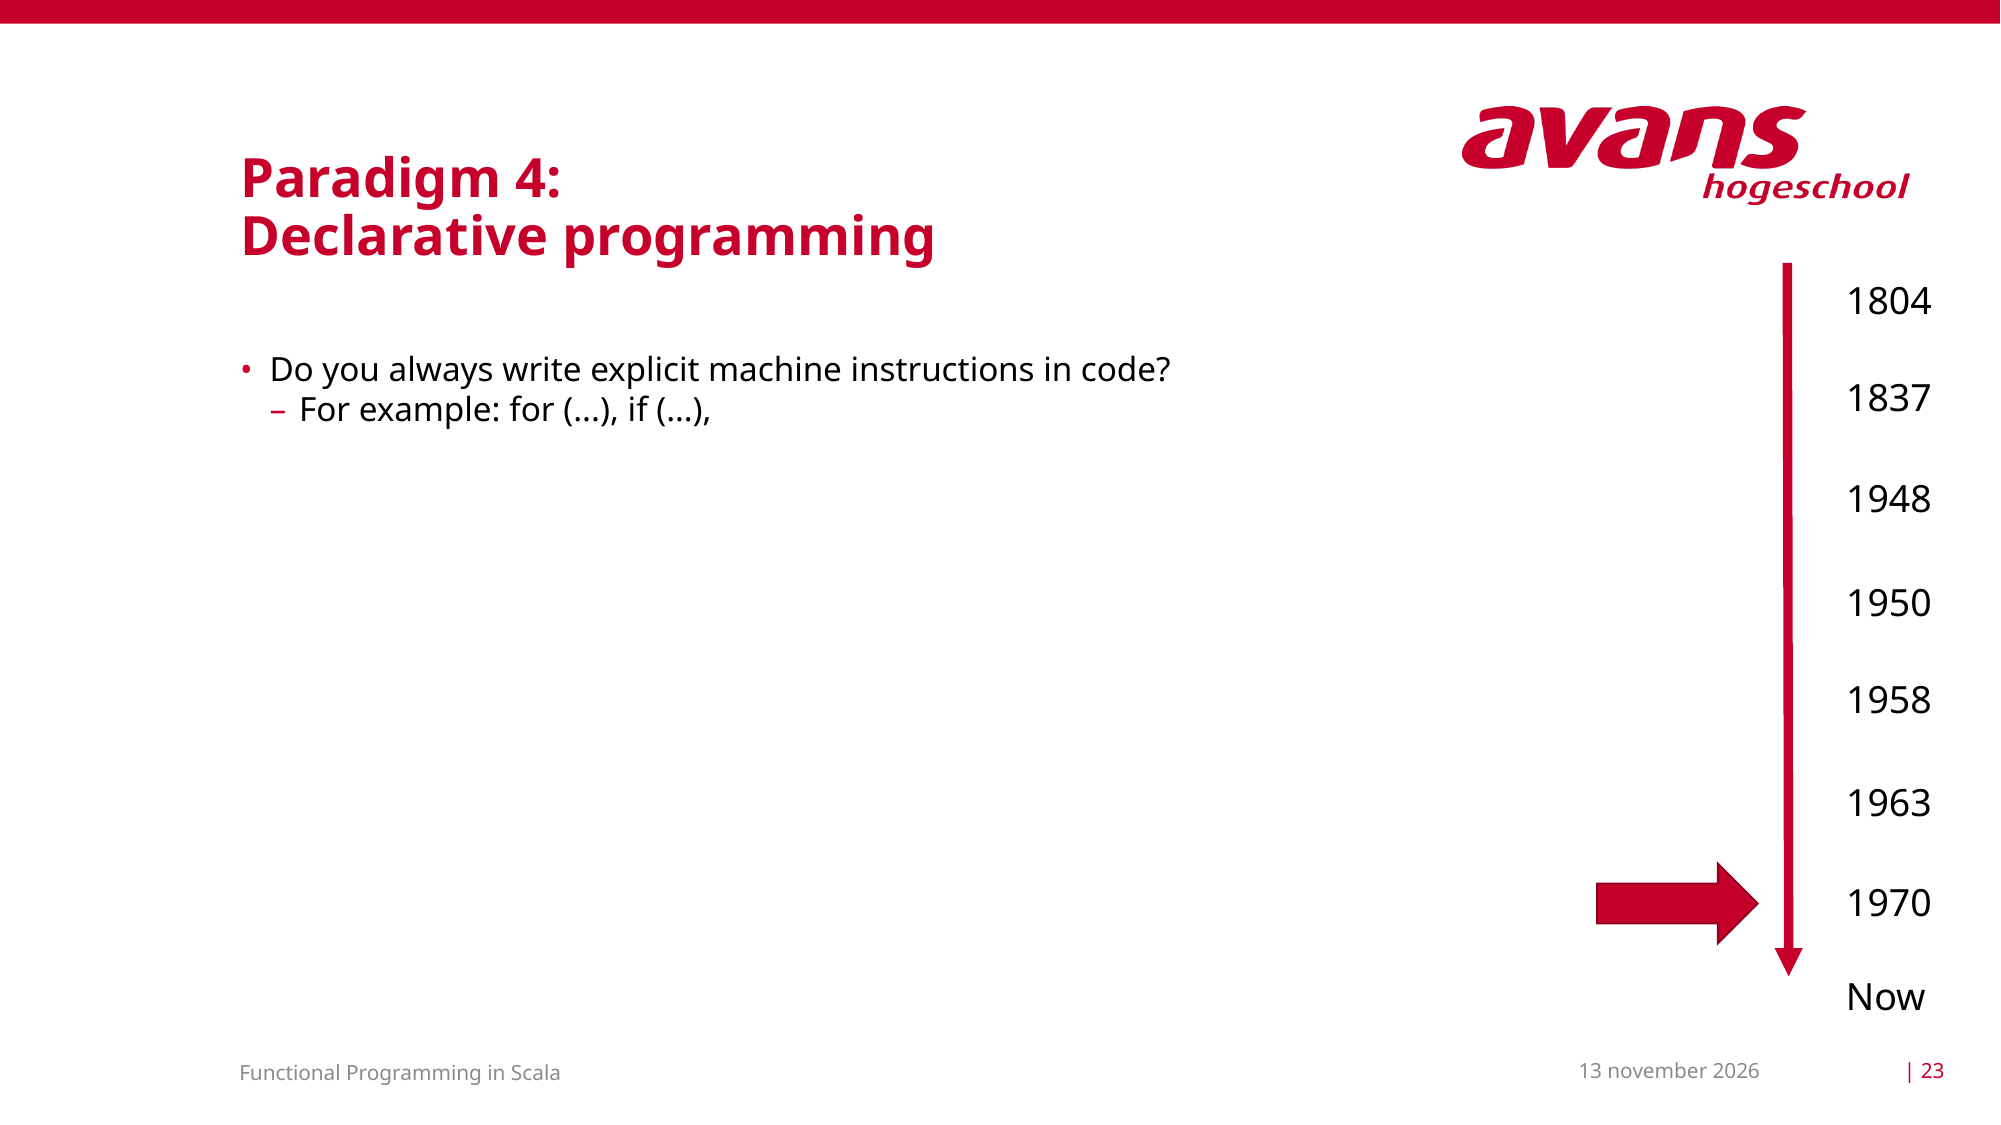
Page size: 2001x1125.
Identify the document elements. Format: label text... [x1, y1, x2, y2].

text_box 1958 [1831, 668, 1979, 729]
text_box 1804 [1831, 270, 1979, 330]
slide_number 15 maart 2021 [1309, 1054, 1760, 1090]
text_box 1837 [1831, 366, 1979, 427]
text_box Now [1830, 965, 1978, 1026]
slide_number | 23 [1810, 1054, 1945, 1090]
title Paradigm 4: Declarative programming [240, 150, 1359, 209]
text_box 1950 [1831, 571, 1979, 632]
text_box 1948 [1831, 467, 1979, 528]
picture [1462, 106, 1910, 205]
text_box 1963 [1831, 771, 1979, 832]
list Do you always write explicit machine instructions in code? For example: for (...), if (…), [240, 348, 1760, 985]
text_box 1970 [1831, 871, 1979, 932]
